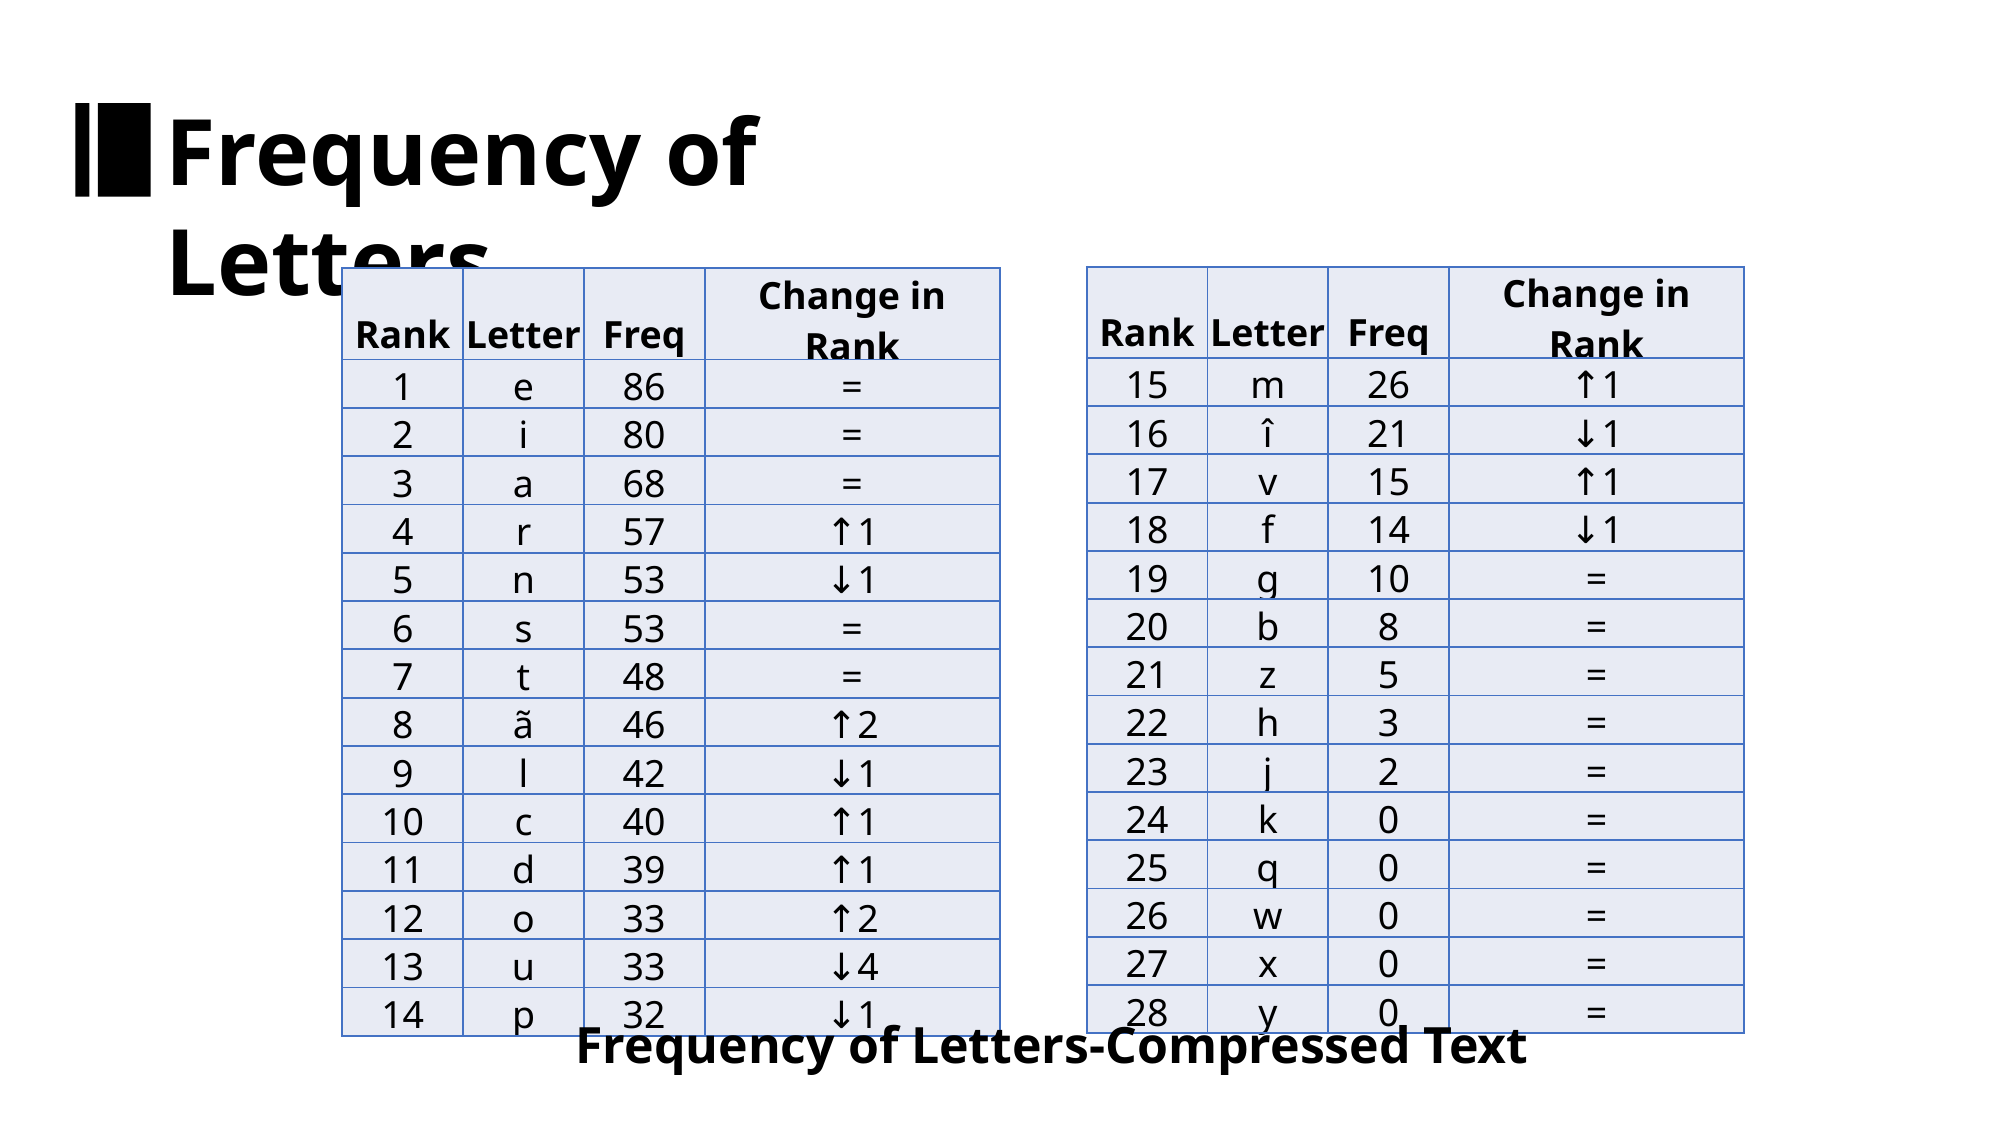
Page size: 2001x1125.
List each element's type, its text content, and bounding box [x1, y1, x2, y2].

table_cell 48 [585, 650, 704, 697]
table_cell p [464, 988, 583, 1035]
table_cell r [464, 505, 583, 552]
table_cell ↓1 [706, 747, 999, 793]
table_cell 21 [1329, 407, 1448, 453]
table_cell ↑1 [706, 843, 999, 890]
table_cell j [1208, 745, 1327, 791]
table_cell 33 [585, 940, 704, 987]
table_cell 53 [585, 602, 704, 648]
table_cell 16 [1088, 407, 1207, 453]
table_cell 21 [1088, 648, 1207, 695]
table_cell 25 [1088, 841, 1207, 888]
table_cell h [1208, 696, 1327, 743]
table_cell = [1450, 938, 1743, 984]
table_cell k [1208, 793, 1327, 839]
table_header Letter [464, 325, 583, 359]
table_cell 10 [343, 795, 462, 842]
table_header Rank [1088, 268, 1207, 357]
table_cell 23 [1088, 745, 1207, 791]
table_cell 26 [1329, 359, 1448, 405]
table_cell 8 [343, 699, 462, 745]
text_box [75, 86, 1107, 325]
table_cell 57 [585, 505, 704, 552]
table_cell 2 [1329, 745, 1448, 791]
table_cell 7 [343, 650, 462, 697]
table_cell = [1450, 889, 1743, 936]
table_cell i [464, 409, 583, 455]
table_cell = [706, 360, 999, 407]
table_cell 3 [343, 457, 462, 504]
table_cell 9 [343, 747, 462, 793]
table_cell 10 [1329, 552, 1448, 598]
table_cell 46 [585, 699, 704, 745]
table_cell 33 [585, 892, 704, 938]
table_cell q [1208, 841, 1327, 888]
table_cell 42 [585, 747, 704, 793]
table_cell 86 [585, 360, 704, 407]
table_cell x [1208, 938, 1327, 984]
table_cell 40 [585, 795, 704, 842]
table_cell a [464, 457, 583, 504]
table_header Change in Rank [1450, 268, 1743, 357]
table_cell 8 [1329, 600, 1448, 646]
table_cell 0 [1329, 793, 1448, 839]
table_cell 0 [1329, 986, 1448, 1006]
table_cell 0 [1329, 841, 1448, 888]
table_cell = [1450, 552, 1743, 598]
table_cell 15 [1329, 455, 1448, 502]
table_cell ↑1 [1450, 455, 1743, 502]
table_cell m [1208, 359, 1327, 405]
table_header Change in Rank [706, 325, 999, 359]
table_cell ↑1 [706, 795, 999, 842]
table_cell l [464, 747, 583, 793]
table_cell e [464, 360, 583, 407]
table_cell ↑2 [706, 892, 999, 938]
table_cell 0 [1329, 938, 1448, 984]
table_cell 5 [343, 554, 462, 600]
table_cell s [464, 602, 583, 648]
table_cell = [706, 409, 999, 455]
table_cell 3 [1329, 696, 1448, 743]
table_cell = [1450, 841, 1743, 888]
table_cell 5 [1329, 648, 1448, 695]
table_cell 13 [343, 940, 462, 987]
table_cell = [706, 457, 999, 504]
table_cell 80 [585, 409, 704, 455]
table_cell = [1450, 600, 1743, 646]
table_cell 6 [343, 602, 462, 648]
table_cell 22 [1088, 696, 1207, 743]
table_cell f [1208, 504, 1327, 550]
table_cell d [464, 843, 583, 890]
table_cell 4 [343, 505, 462, 552]
table_cell = [706, 650, 999, 697]
table_cell 2 [343, 409, 462, 455]
table_cell 28 [1088, 986, 1207, 1006]
table_header Freq [585, 325, 704, 359]
table_cell ↑2 [706, 699, 999, 745]
table_cell ↓1 [1450, 407, 1743, 453]
table_cell = [1450, 793, 1743, 839]
table_cell 18 [1088, 504, 1207, 550]
table_cell 17 [1088, 455, 1207, 502]
table_header Freq [1329, 268, 1448, 357]
table_cell 14 [1329, 504, 1448, 550]
table_cell ↓1 [1450, 504, 1743, 550]
table_cell î [1208, 407, 1327, 453]
table_cell 32 [585, 988, 704, 1006]
table_cell ↓4 [706, 940, 999, 987]
table_cell b [1208, 600, 1327, 646]
table_cell y [1208, 986, 1327, 1006]
table_cell = [1450, 696, 1743, 743]
table_cell 27 [1088, 938, 1207, 984]
table_cell 0 [1329, 889, 1448, 936]
table_cell t [464, 650, 583, 697]
table_cell n [464, 554, 583, 600]
table_cell = [706, 602, 999, 648]
table_cell ↑1 [1450, 359, 1743, 405]
table_cell ↓1 [706, 988, 999, 1006]
table_cell o [464, 892, 583, 938]
table_cell v [1208, 455, 1327, 502]
table_cell c [464, 795, 583, 842]
table_cell g [1208, 552, 1327, 598]
table_cell ã [464, 699, 583, 745]
table_cell 11 [343, 843, 462, 890]
table_cell ↑1 [706, 505, 999, 552]
table_cell 53 [585, 554, 704, 600]
table_cell u [464, 940, 583, 987]
table_cell 15 [1088, 359, 1207, 405]
table_cell 14 [343, 988, 462, 1035]
table_cell 24 [1088, 793, 1207, 839]
table_cell z [1208, 648, 1327, 695]
table_cell 26 [1088, 889, 1207, 936]
text_box Frequency of Letters-Compressed Text [560, 1006, 1544, 1082]
table_cell 1 [343, 360, 462, 407]
table_cell w [1208, 889, 1327, 936]
table_header Letter [1208, 268, 1327, 357]
table_cell 39 [585, 843, 704, 890]
table_cell 68 [585, 457, 704, 504]
table_cell 12 [343, 892, 462, 938]
table_cell 20 [1088, 600, 1207, 646]
table_cell = [1450, 986, 1743, 1032]
table_cell 19 [1088, 552, 1207, 598]
table_cell = [1450, 648, 1743, 695]
table_header Rank [343, 325, 462, 359]
table_cell = [1450, 745, 1743, 791]
table_cell ↓1 [706, 554, 999, 600]
